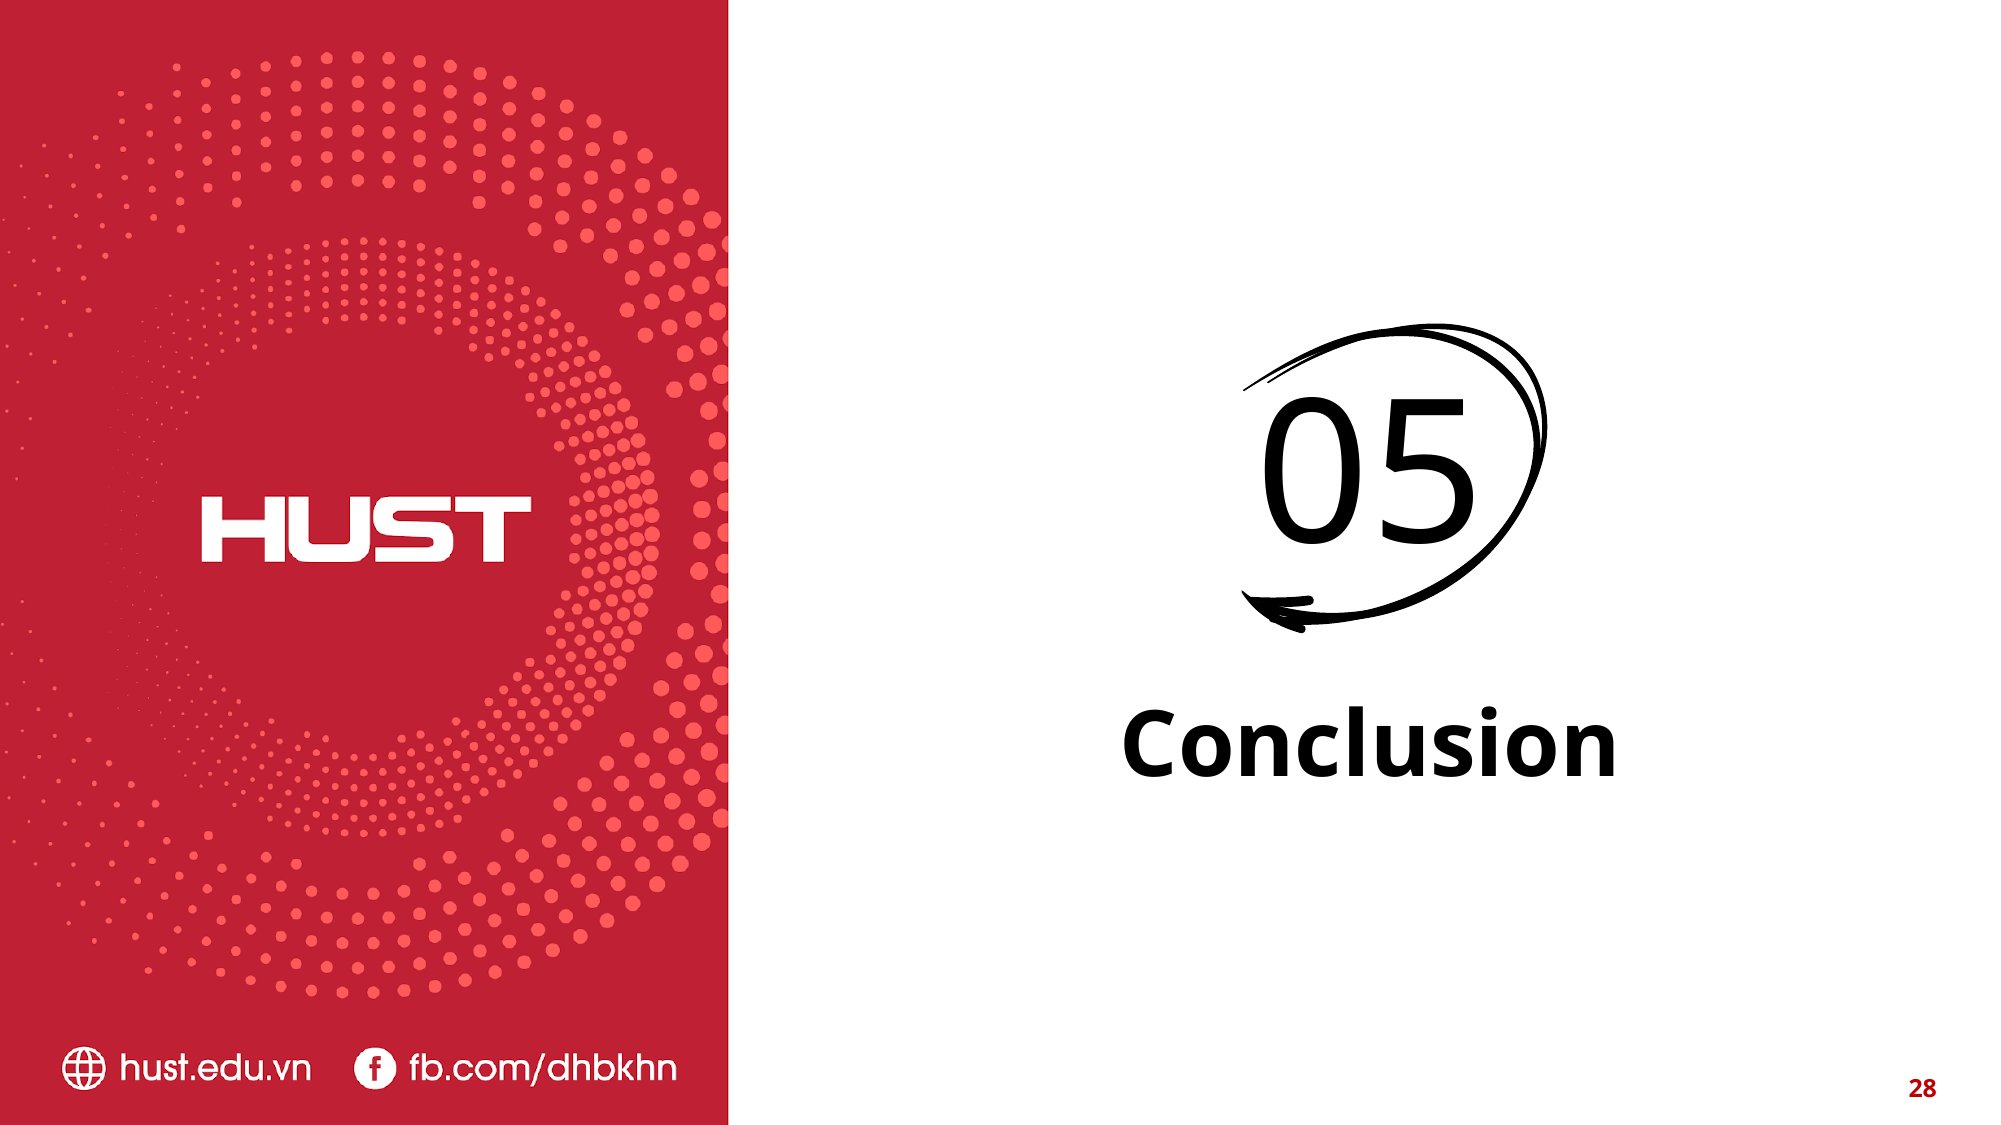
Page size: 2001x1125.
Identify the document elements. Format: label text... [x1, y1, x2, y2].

title Conclusion [860, 689, 1881, 750]
slide_number ‹#› [1502, 1065, 1953, 1125]
picture [0, 0, 2001, 1125]
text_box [1057, 323, 1683, 634]
